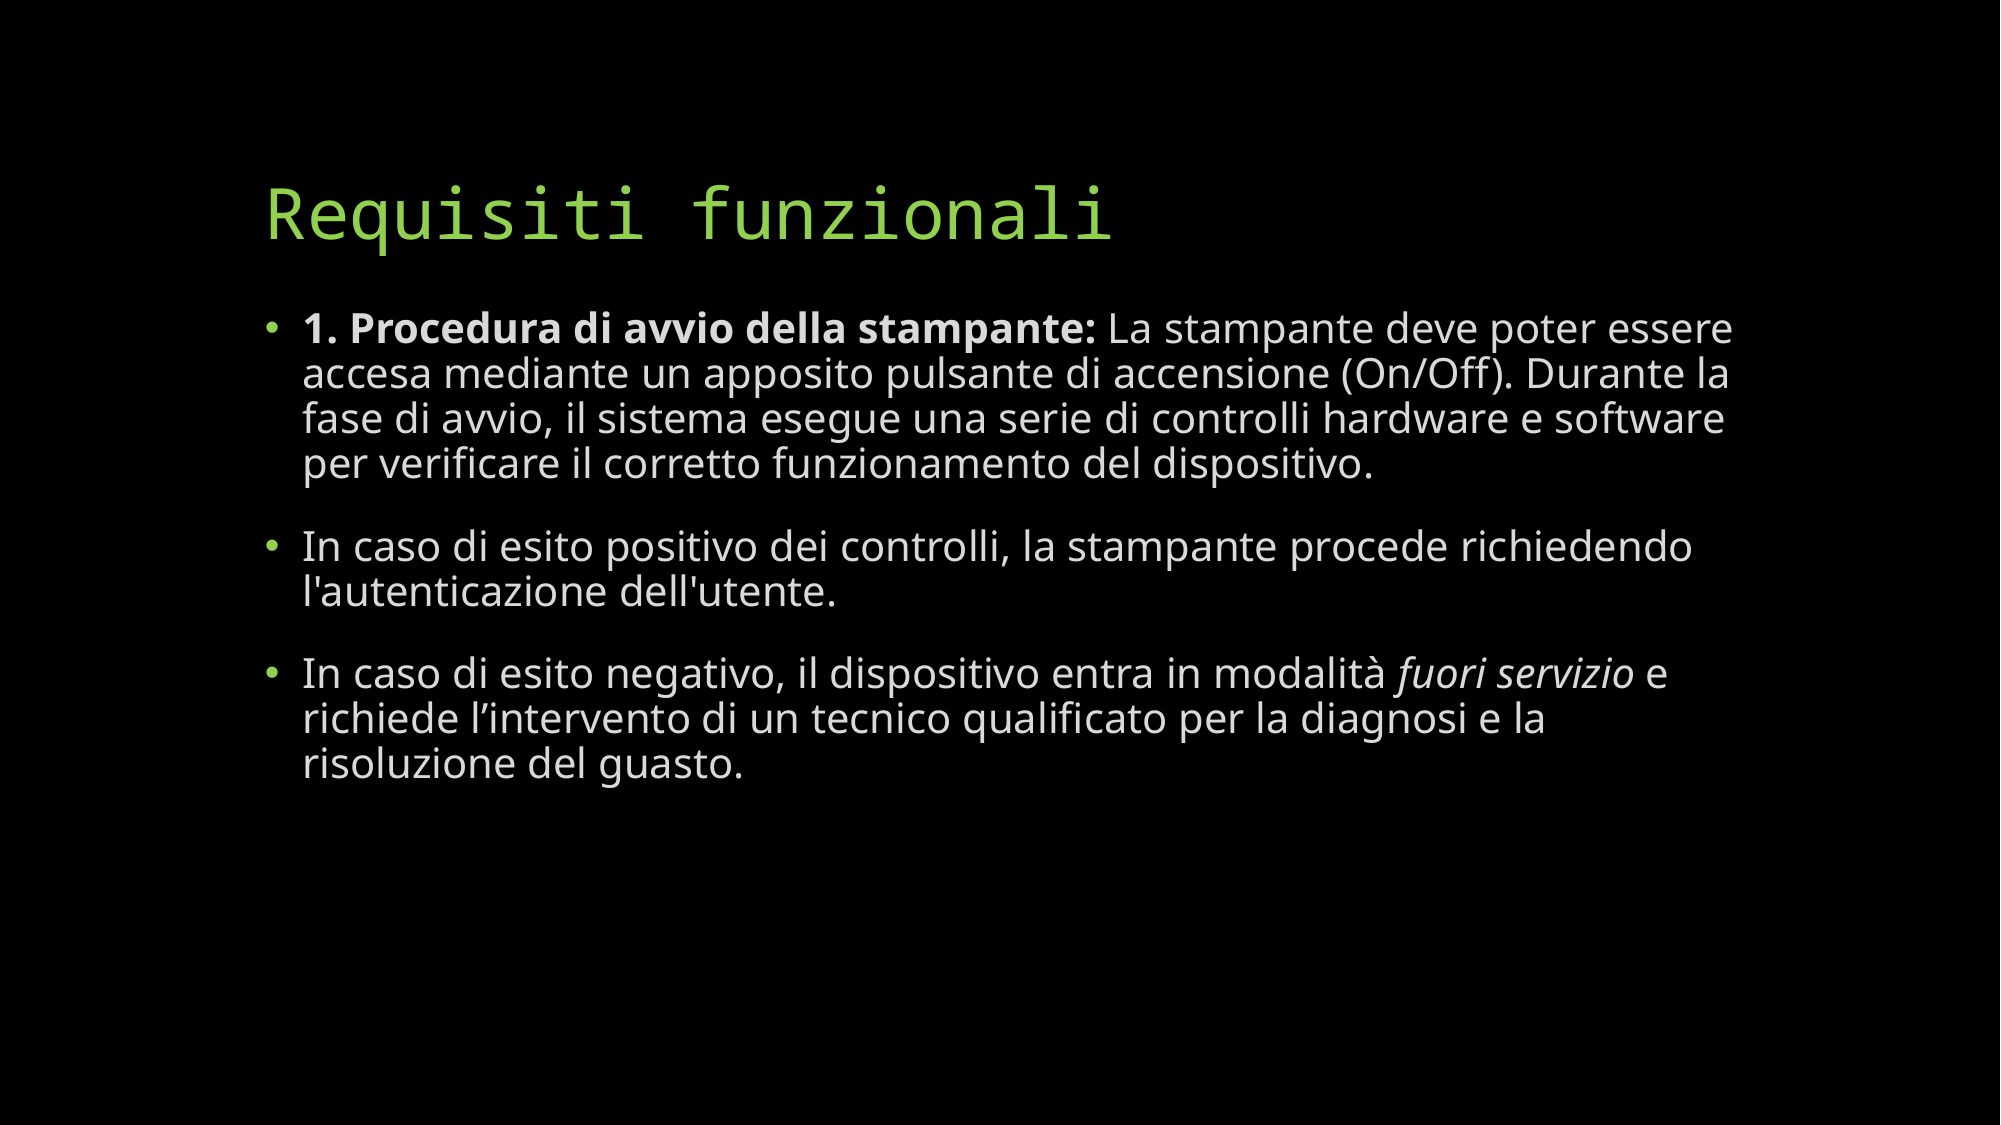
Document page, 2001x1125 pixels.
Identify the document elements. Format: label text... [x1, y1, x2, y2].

title Requisiti funzionali [249, 75, 1750, 263]
list 1. Procedura di avvio della stampante: La stampante deve poter essere accesa mediante un apposito pulsante di accensione (On/Off). Durante la fase di avvio, il sistema esegue una serie di controlli hardware e software per verificare il corretto funzionamento del dispositivo. In caso di esito positivo dei controlli, la stampante procede richiedendo l'autenticazione dell'utente. In caso di esito negativo, il dispositivo entra in modalità fuori servizio e richiede l’intervento di un tecnico qualificato per la diagnosi e la risoluzione del guasto. [249, 299, 1750, 1000]
